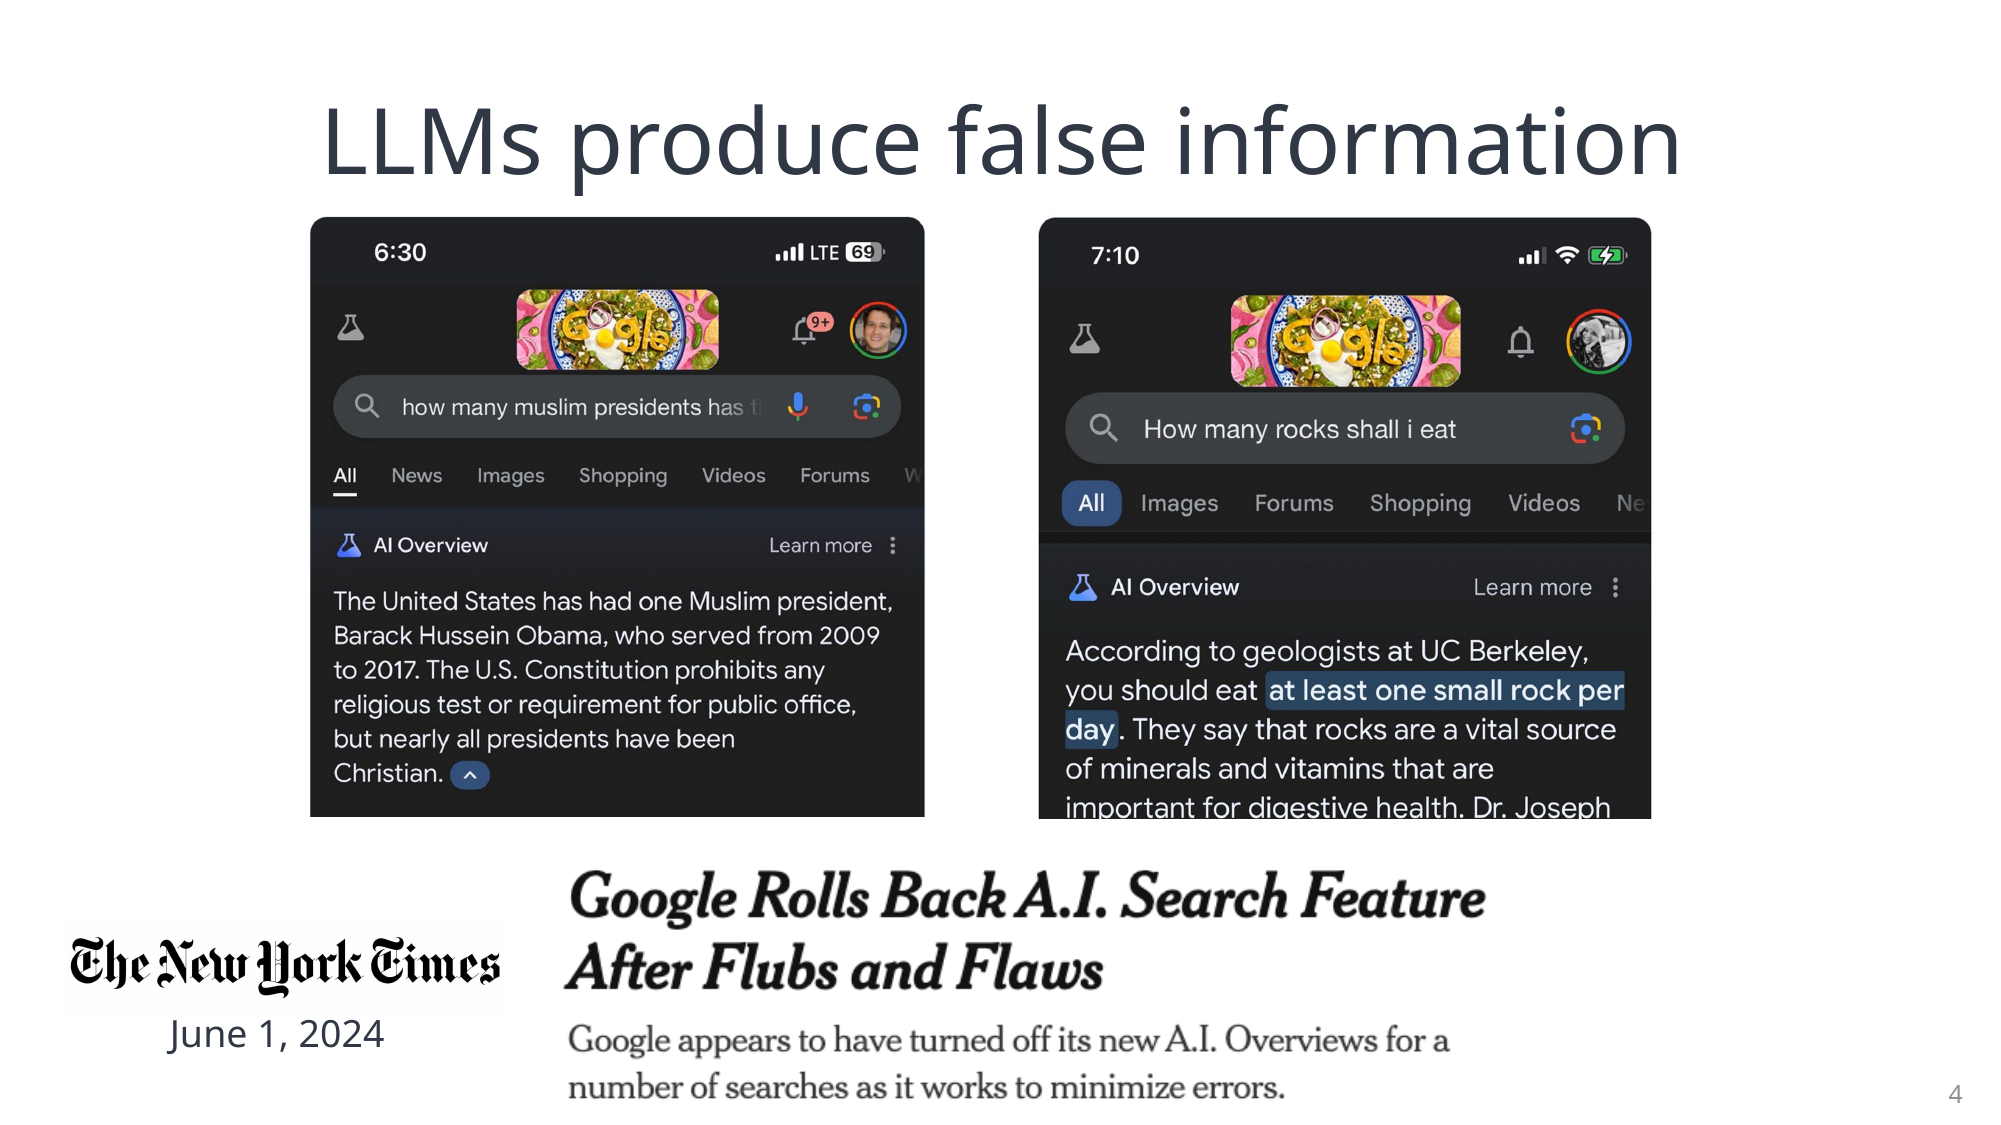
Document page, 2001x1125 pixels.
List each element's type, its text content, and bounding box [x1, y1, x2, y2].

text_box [1023, 210, 1662, 819]
slide_number 4 [1912, 1065, 2000, 1125]
picture [67, 916, 503, 1020]
title LLMs produce false information [32, 62, 1974, 228]
picture [297, 208, 931, 817]
text_box June 1, 2024 [154, 1020, 416, 1062]
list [544, 816, 1533, 1125]
